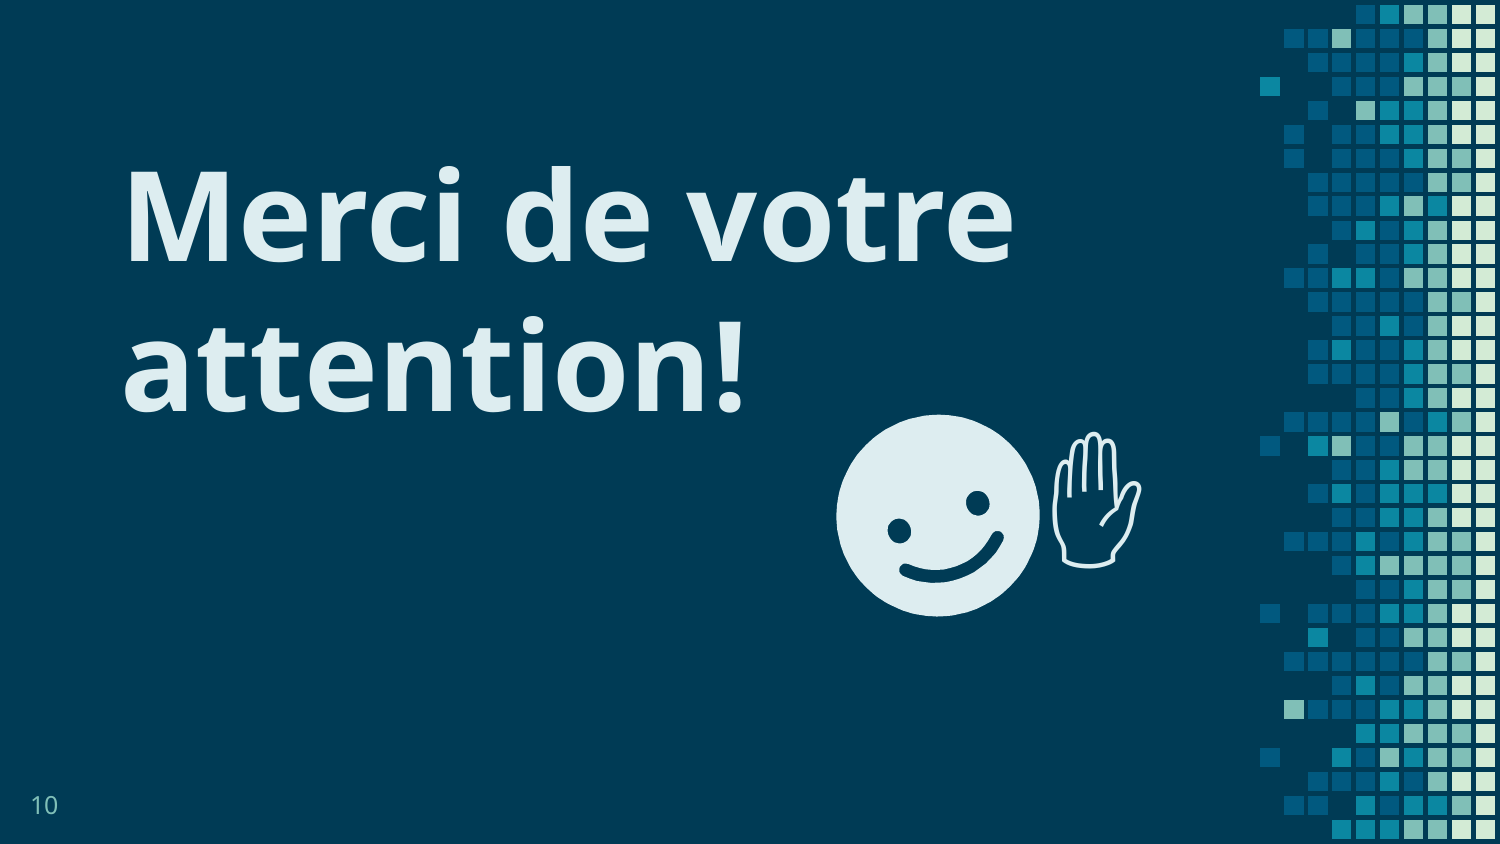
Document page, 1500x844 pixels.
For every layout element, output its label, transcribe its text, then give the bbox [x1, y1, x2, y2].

slide_number 10 [15, 774, 105, 839]
picture [440, 167, 459, 175]
picture [552, 167, 570, 175]
title Merci de votre attention! [105, 175, 1236, 452]
text_box [836, 414, 1031, 617]
text_box ✋ [1031, 421, 1254, 587]
